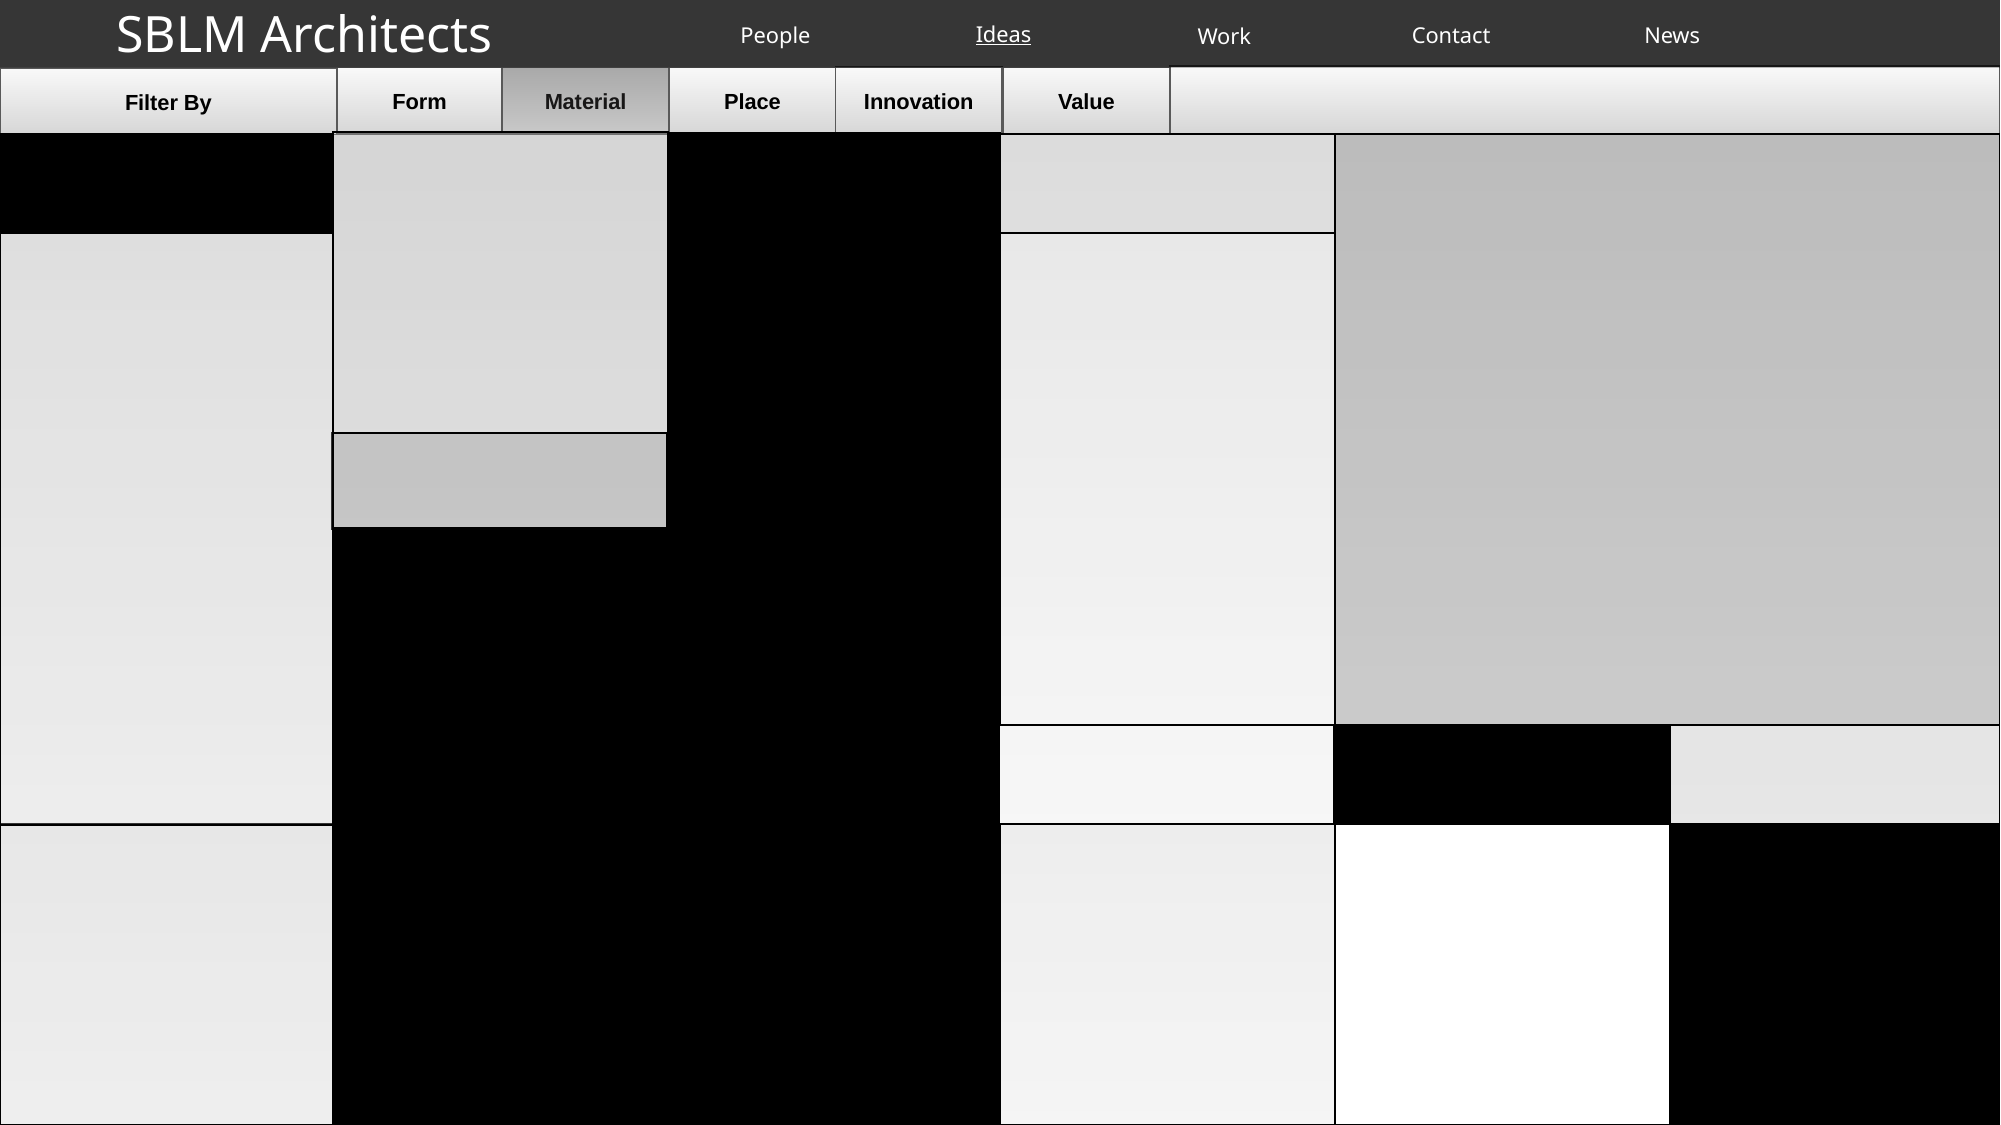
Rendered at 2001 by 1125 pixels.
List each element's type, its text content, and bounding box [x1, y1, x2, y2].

text_box [1334, 133, 2000, 726]
text_box Form [336, 71, 503, 131]
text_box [0, 0, 2000, 71]
text_box [998, 724, 1335, 825]
text_box [667, 132, 1001, 527]
text_box [0, 234, 334, 826]
text_box Material [503, 71, 668, 131]
text_box [999, 133, 1334, 232]
text_box [999, 232, 1336, 726]
text_box Value [1002, 71, 1171, 133]
text_box [332, 131, 669, 434]
text_box [1669, 724, 2000, 825]
text_box [0, 826, 334, 1125]
text_box [1334, 823, 1669, 1125]
text_box [334, 527, 999, 1125]
text_box Filter By [0, 71, 336, 133]
text_box [1335, 726, 1669, 823]
text_box [0, 133, 334, 234]
text_box [334, 434, 667, 527]
text_box Place [668, 71, 834, 132]
text_box Innovation [834, 71, 1002, 133]
text_box [1171, 71, 2000, 133]
text_box [999, 825, 1334, 1125]
text_box [1669, 825, 2000, 1125]
